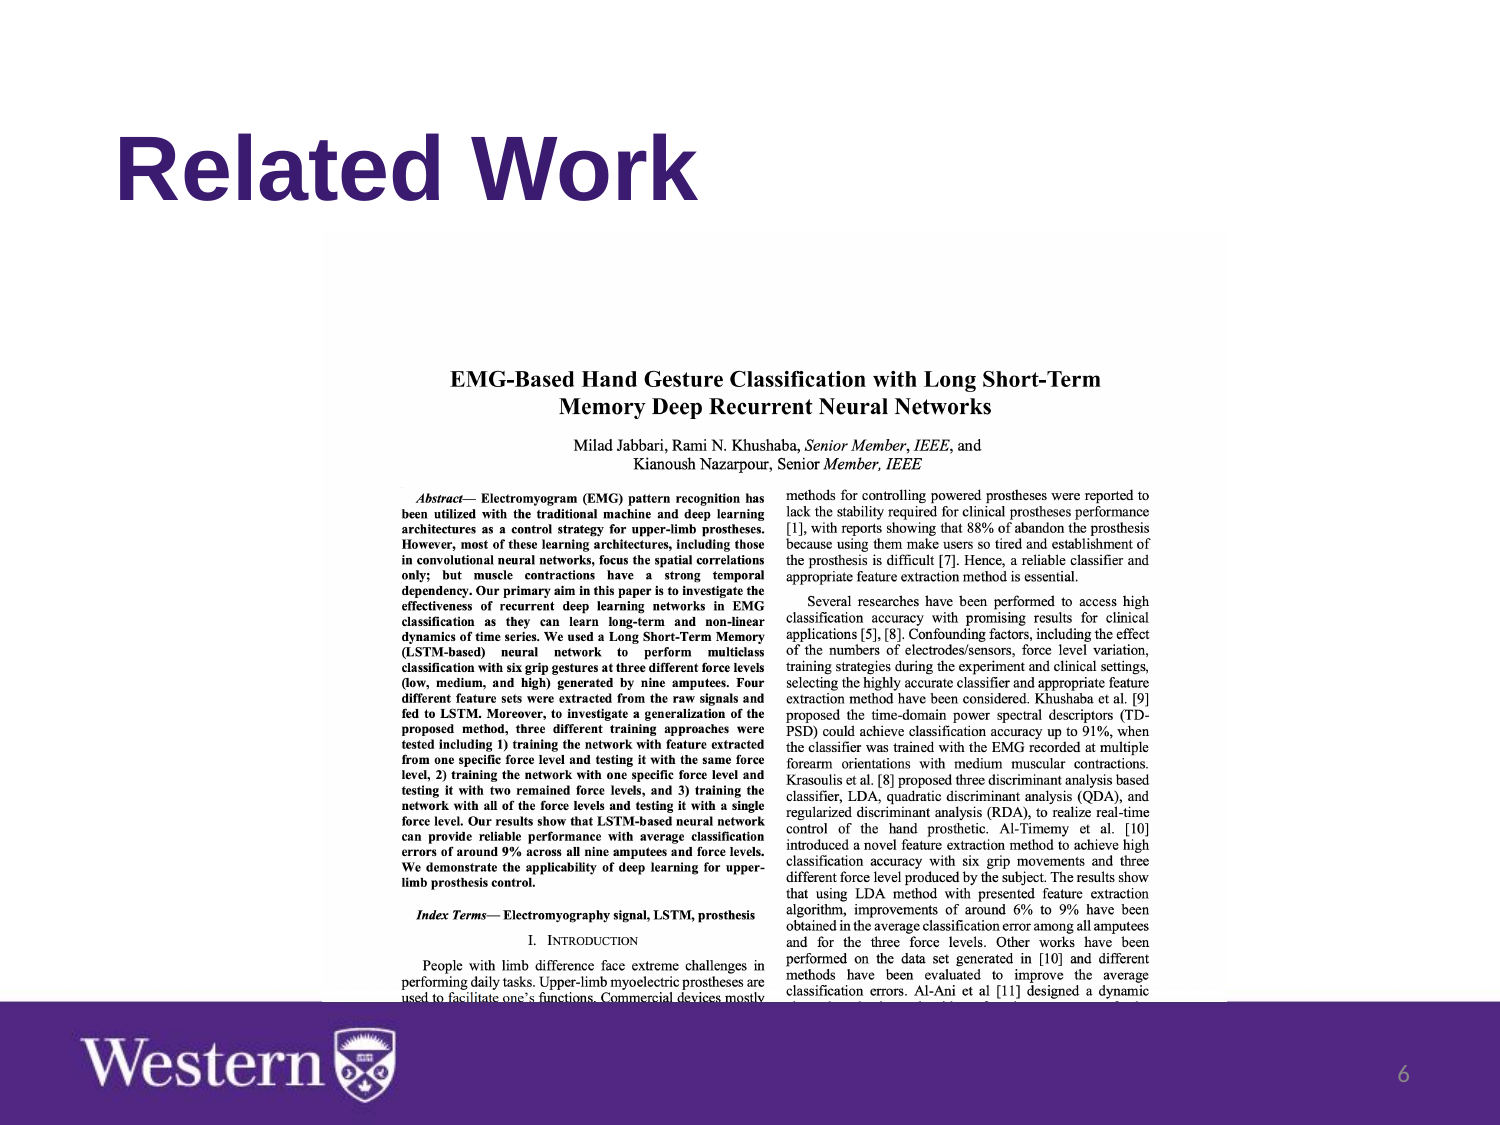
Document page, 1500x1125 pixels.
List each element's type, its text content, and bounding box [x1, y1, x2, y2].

picture [0, 0, 1500, 1125]
title Related Work [99, 70, 1450, 258]
slide_number ‹#› [1074, 1042, 1425, 1103]
